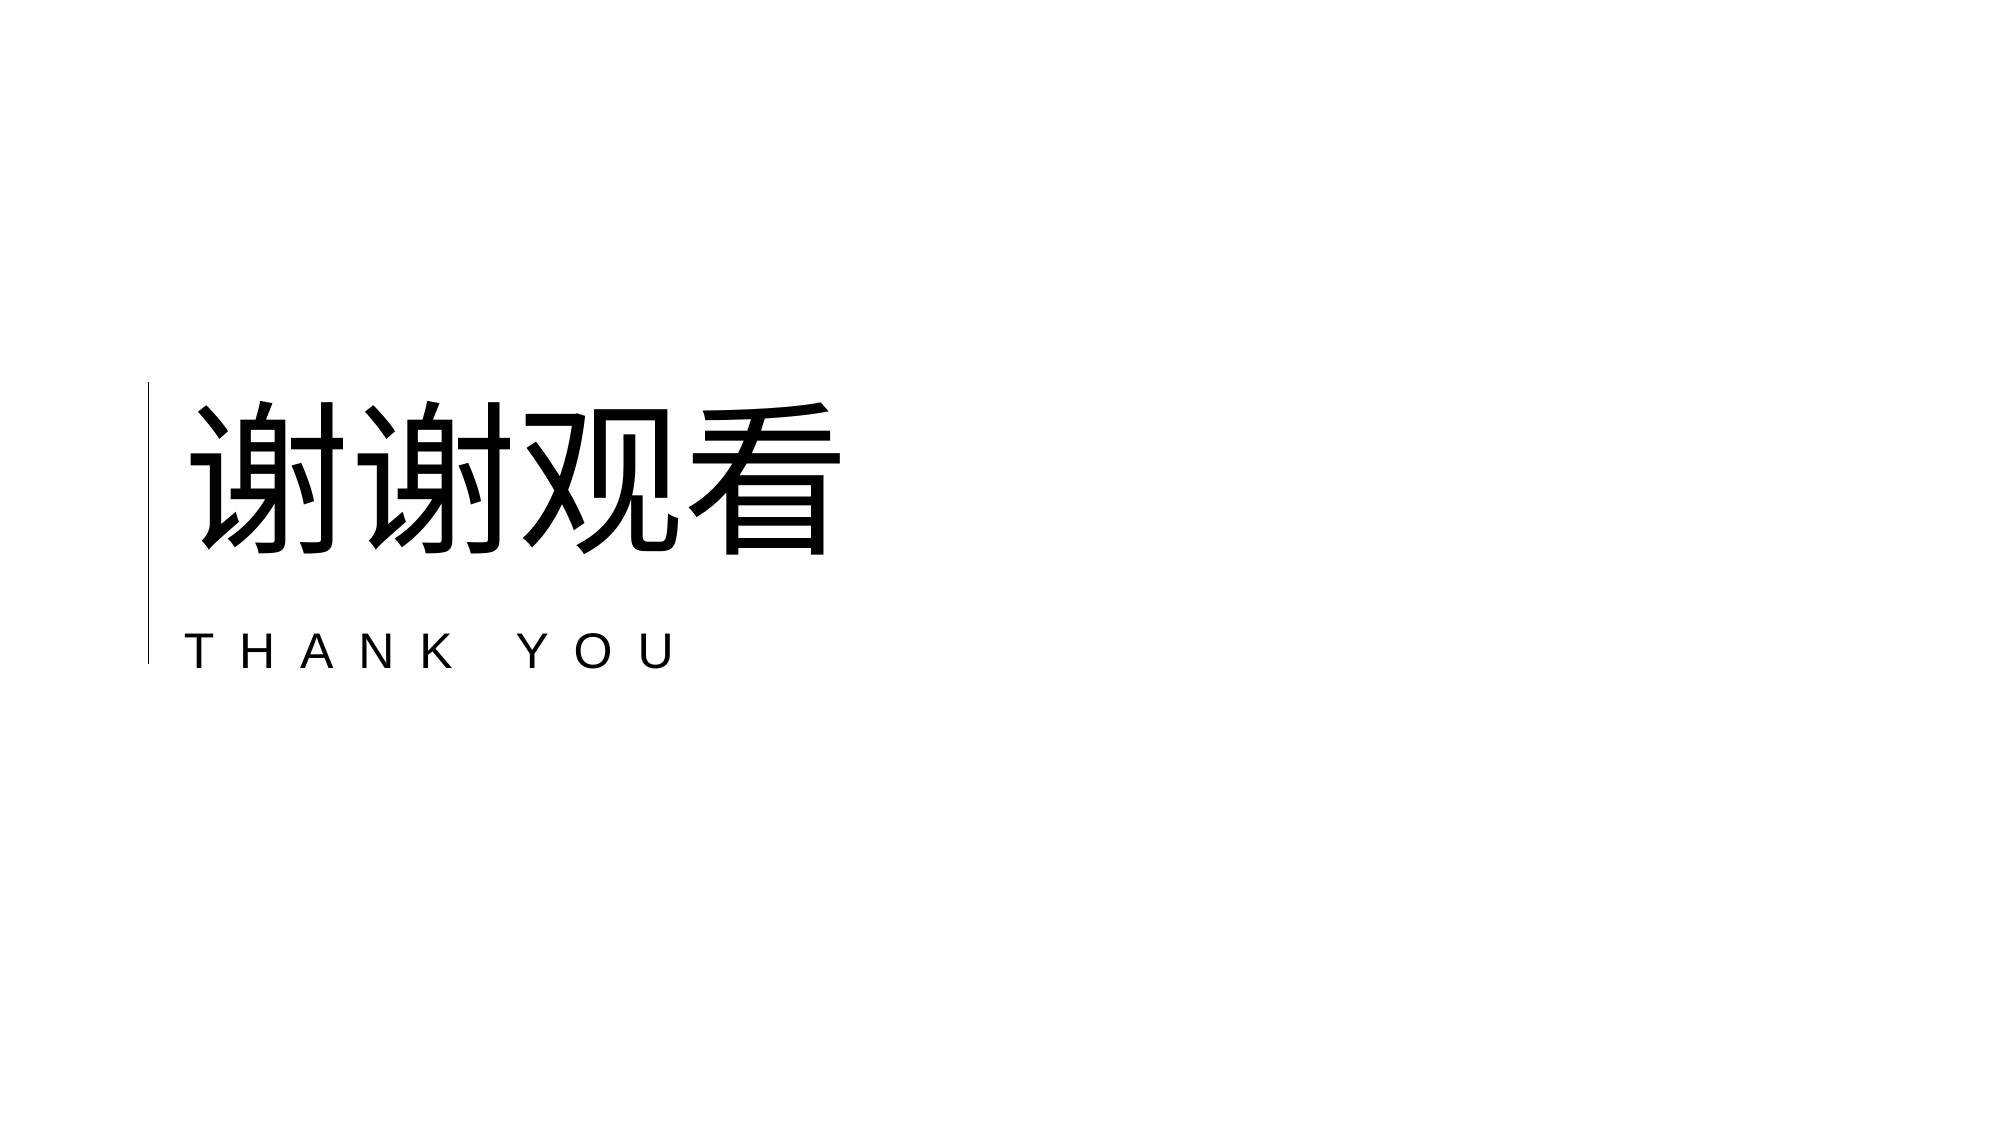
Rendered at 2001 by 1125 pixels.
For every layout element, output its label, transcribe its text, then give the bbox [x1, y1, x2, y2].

list THANK YOU [168, 599, 868, 744]
title 谢谢观看 [168, 320, 1281, 583]
